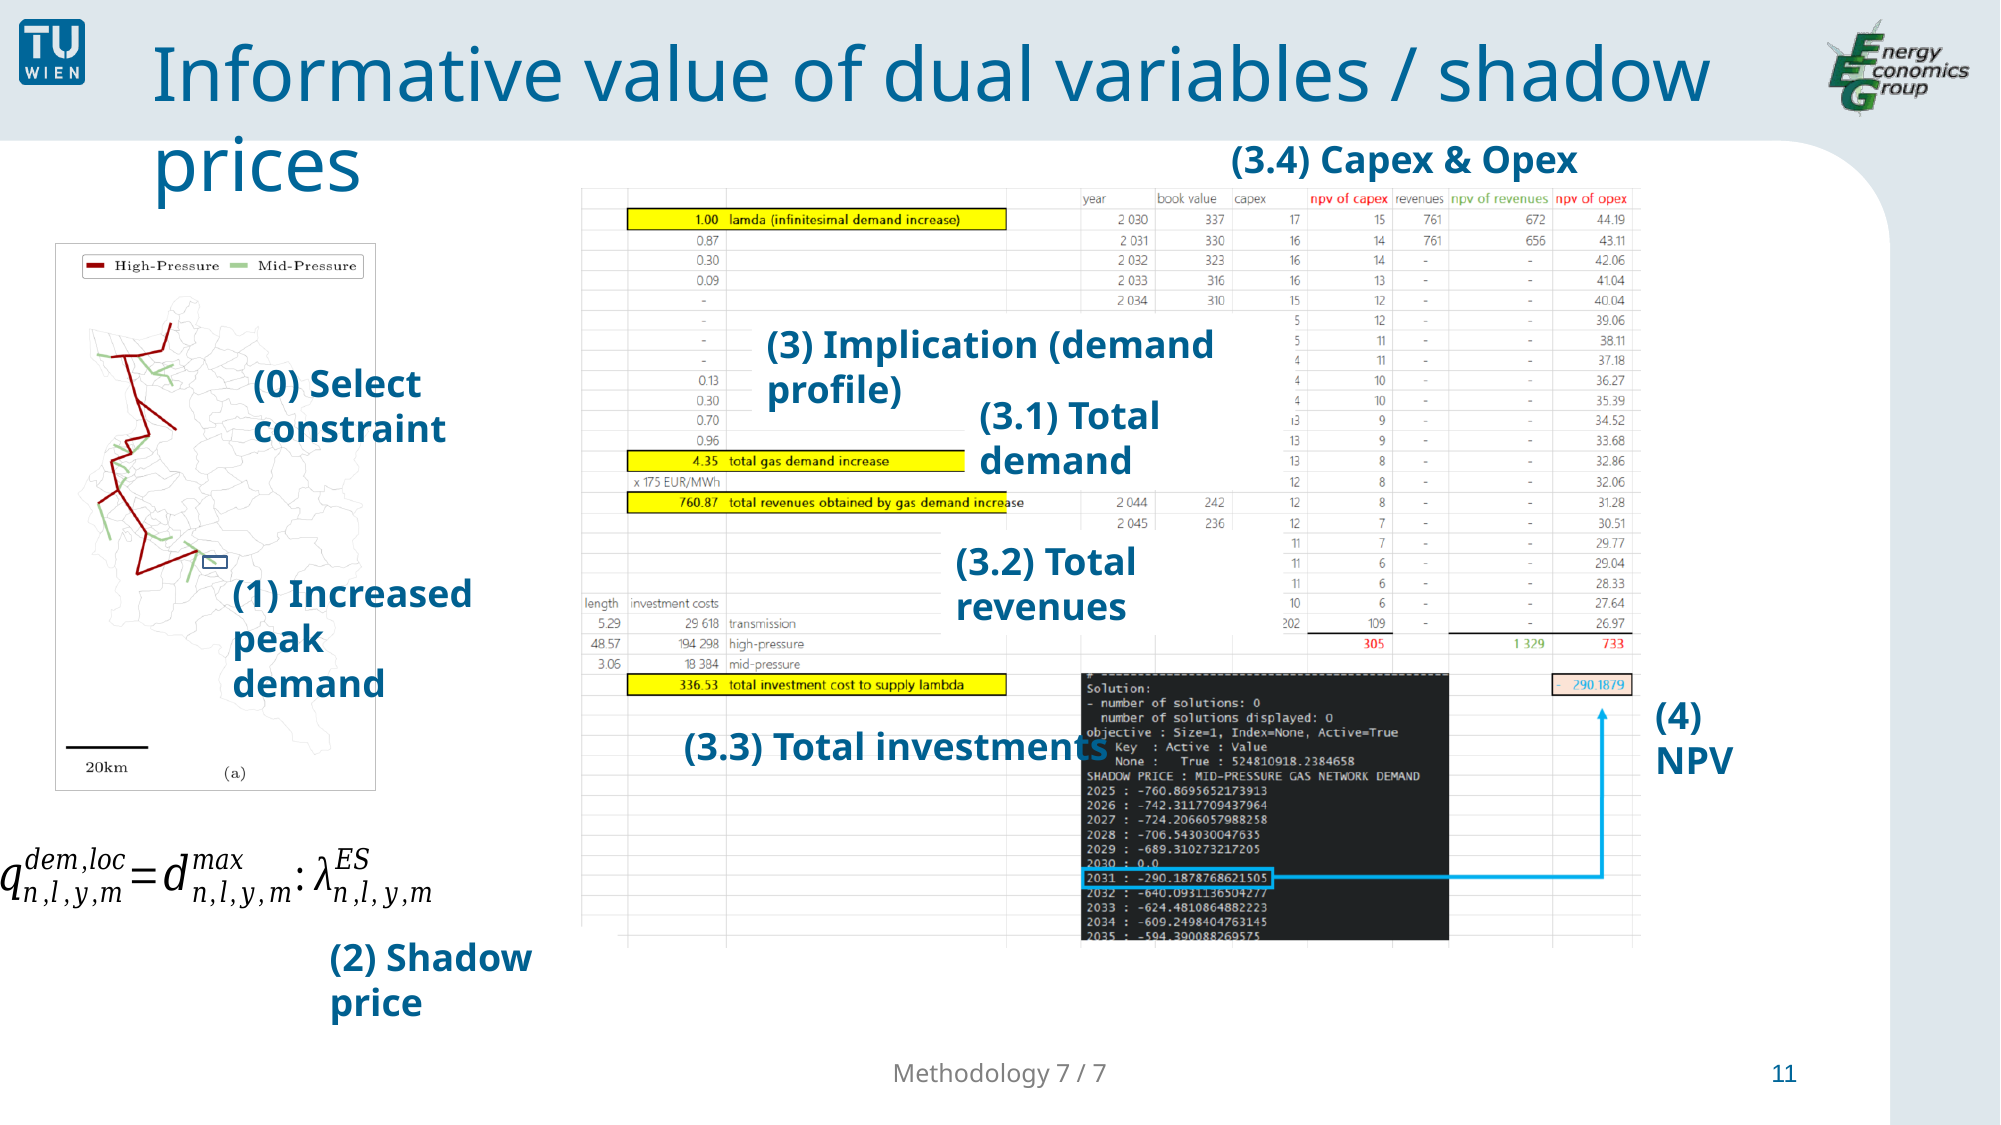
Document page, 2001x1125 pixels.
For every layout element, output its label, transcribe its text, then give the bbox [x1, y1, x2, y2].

picture [370, 681, 376, 692]
picture [26, 67, 30, 78]
text_box (1) Increased peak demand [381, 562, 490, 713]
picture [1813, 19, 1970, 117]
footer Methodology 7 / 7 [683, 1042, 1317, 1103]
picture [34, 35, 40, 58]
slide_number 11 [1433, 1042, 1813, 1103]
text_box (0) Select constraint [381, 352, 576, 458]
picture [31, 69, 37, 78]
picture [581, 188, 1641, 949]
title Informative value of dual variables / shadow prices [137, 19, 1813, 126]
picture [56, 67, 62, 78]
text_box (2) Shadow price [314, 926, 618, 1032]
picture [54, 243, 376, 792]
picture [67, 26, 78, 58]
picture [74, 67, 78, 78]
text_box (3.4) Capex & Opex [1216, 128, 1721, 188]
picture [53, 26, 64, 58]
text_box (4) NPV [1645, 684, 1804, 790]
picture [25, 26, 48, 32]
